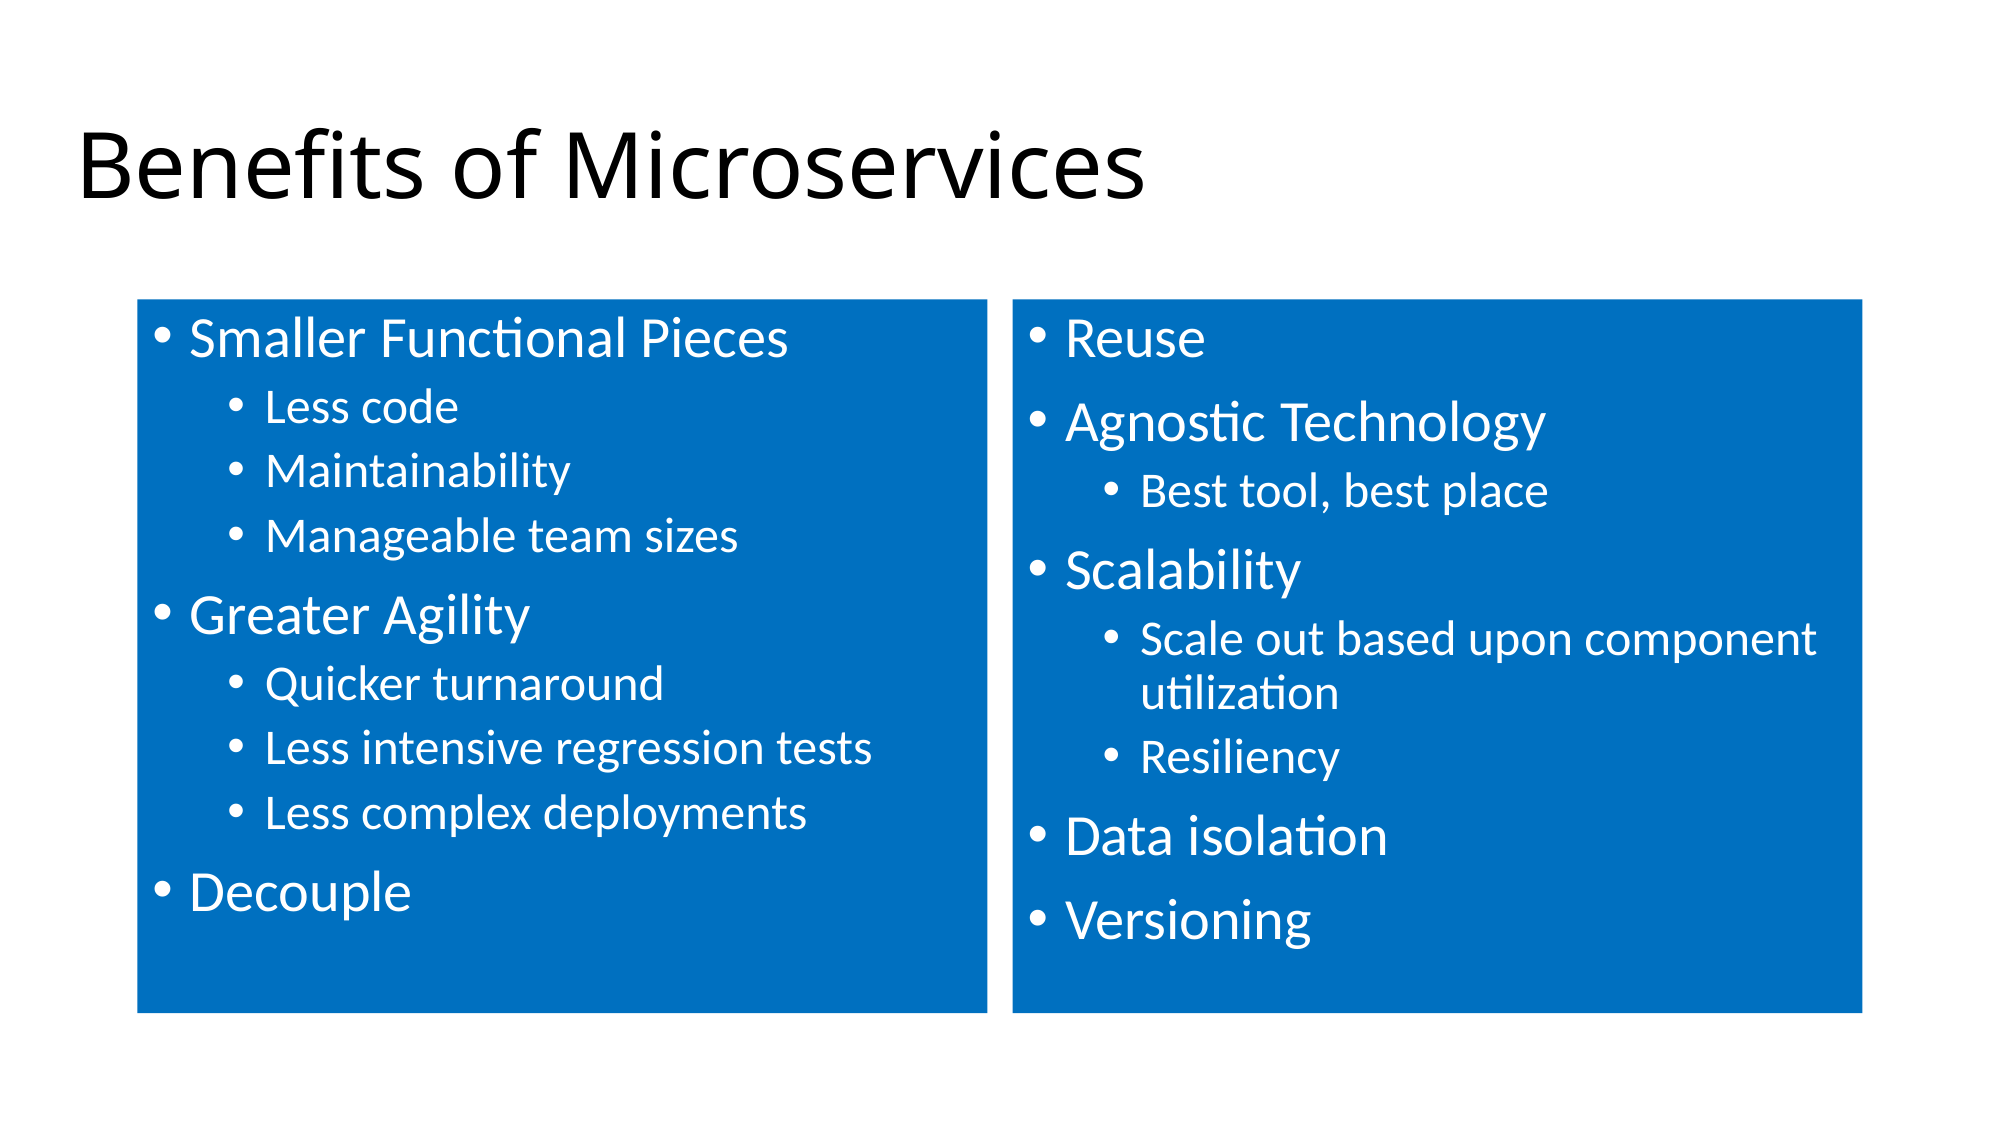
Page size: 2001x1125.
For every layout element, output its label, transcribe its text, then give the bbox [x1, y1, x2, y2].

list Reuse Agnostic Technology Best tool, best place Scalability Scale out based upon component utilization Resiliency Data isolation Versioning [1012, 299, 1863, 1014]
list Smaller Functional Pieces Less code Maintainability Manageable team sizes Greater Agility Quicker turnaround Less intensive regression tests Less complex deployments Decouple [137, 299, 988, 1014]
title Benefits of Microservices [60, 59, 1935, 278]
